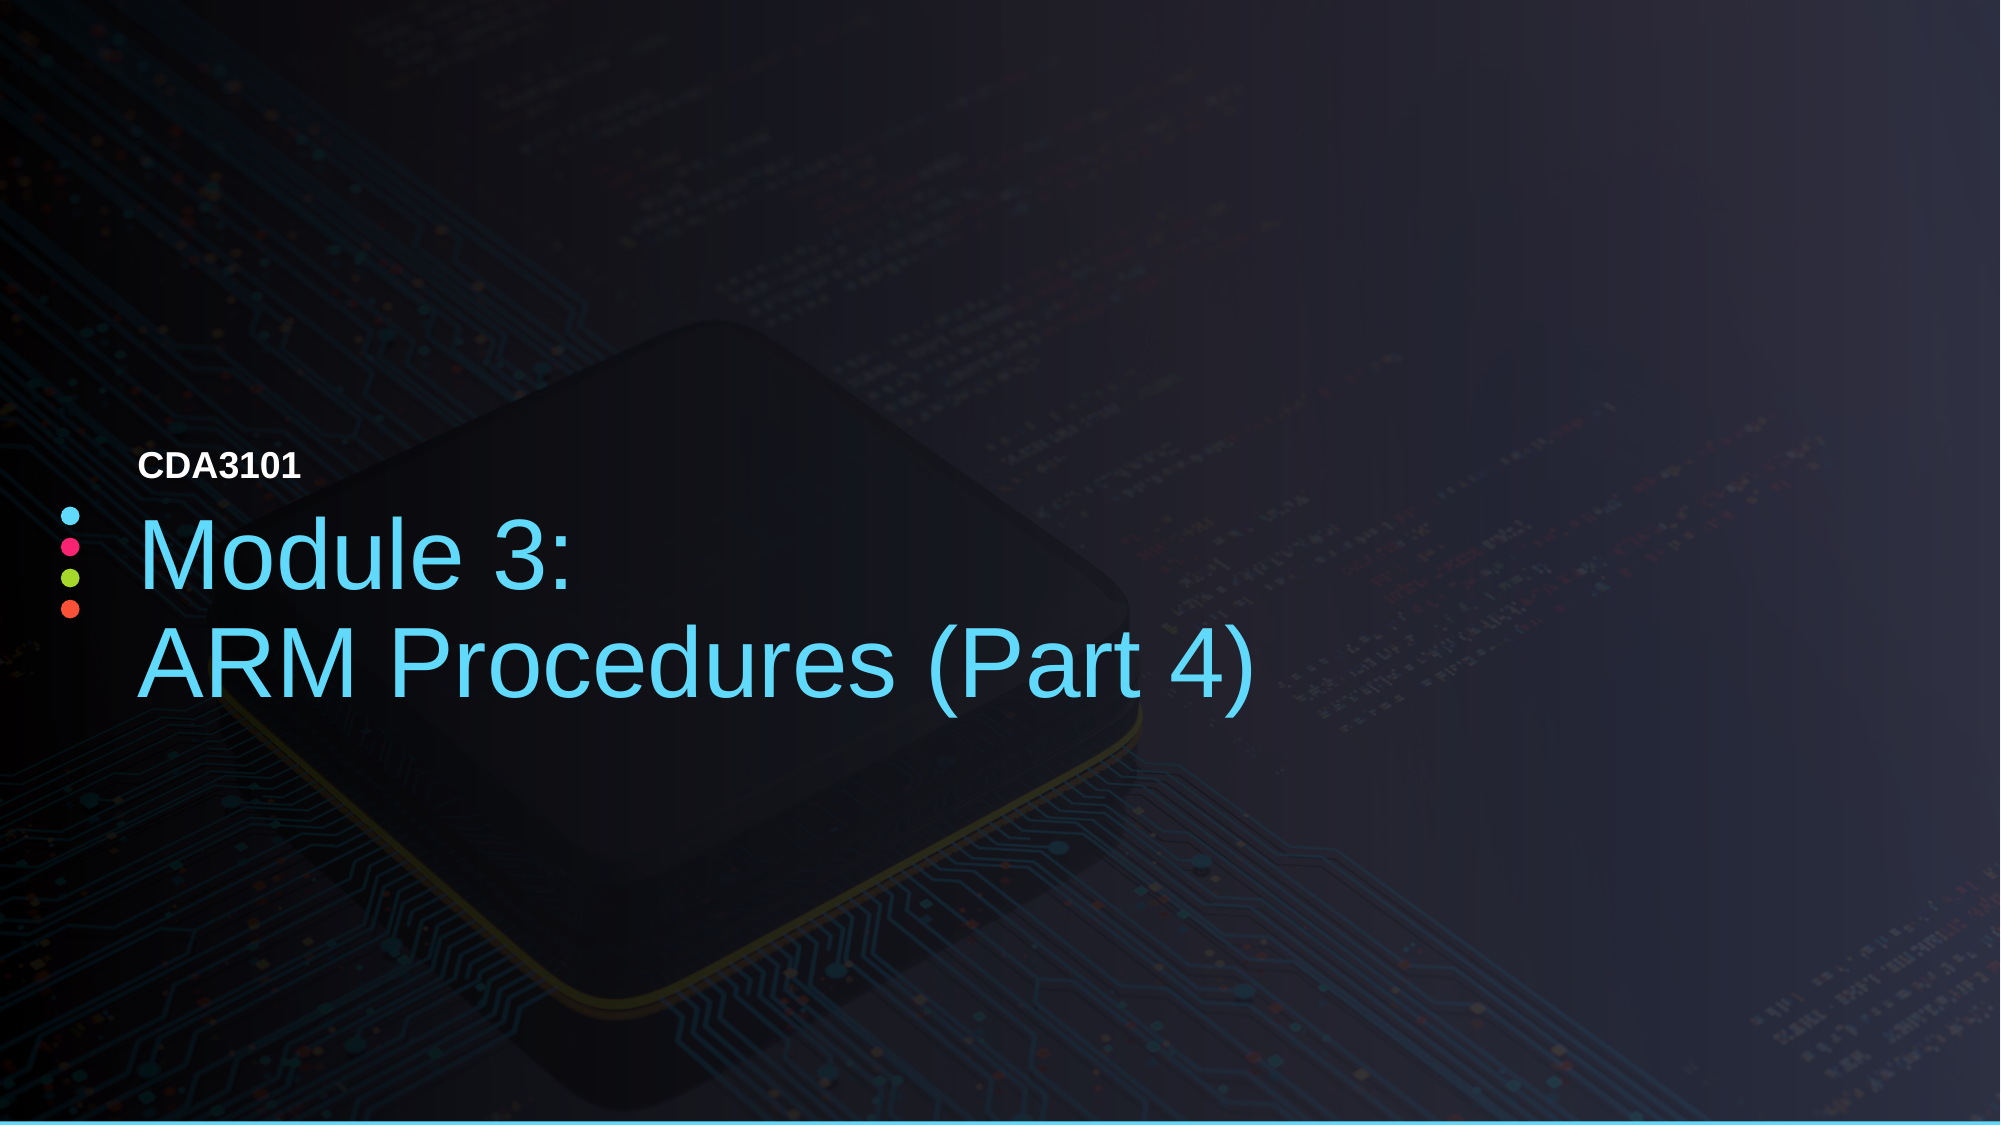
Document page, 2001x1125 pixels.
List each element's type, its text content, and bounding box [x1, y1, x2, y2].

title CDA3101 [137, 445, 1852, 487]
list Module 3: ARM Procedures (Part 4) [137, 503, 1852, 722]
